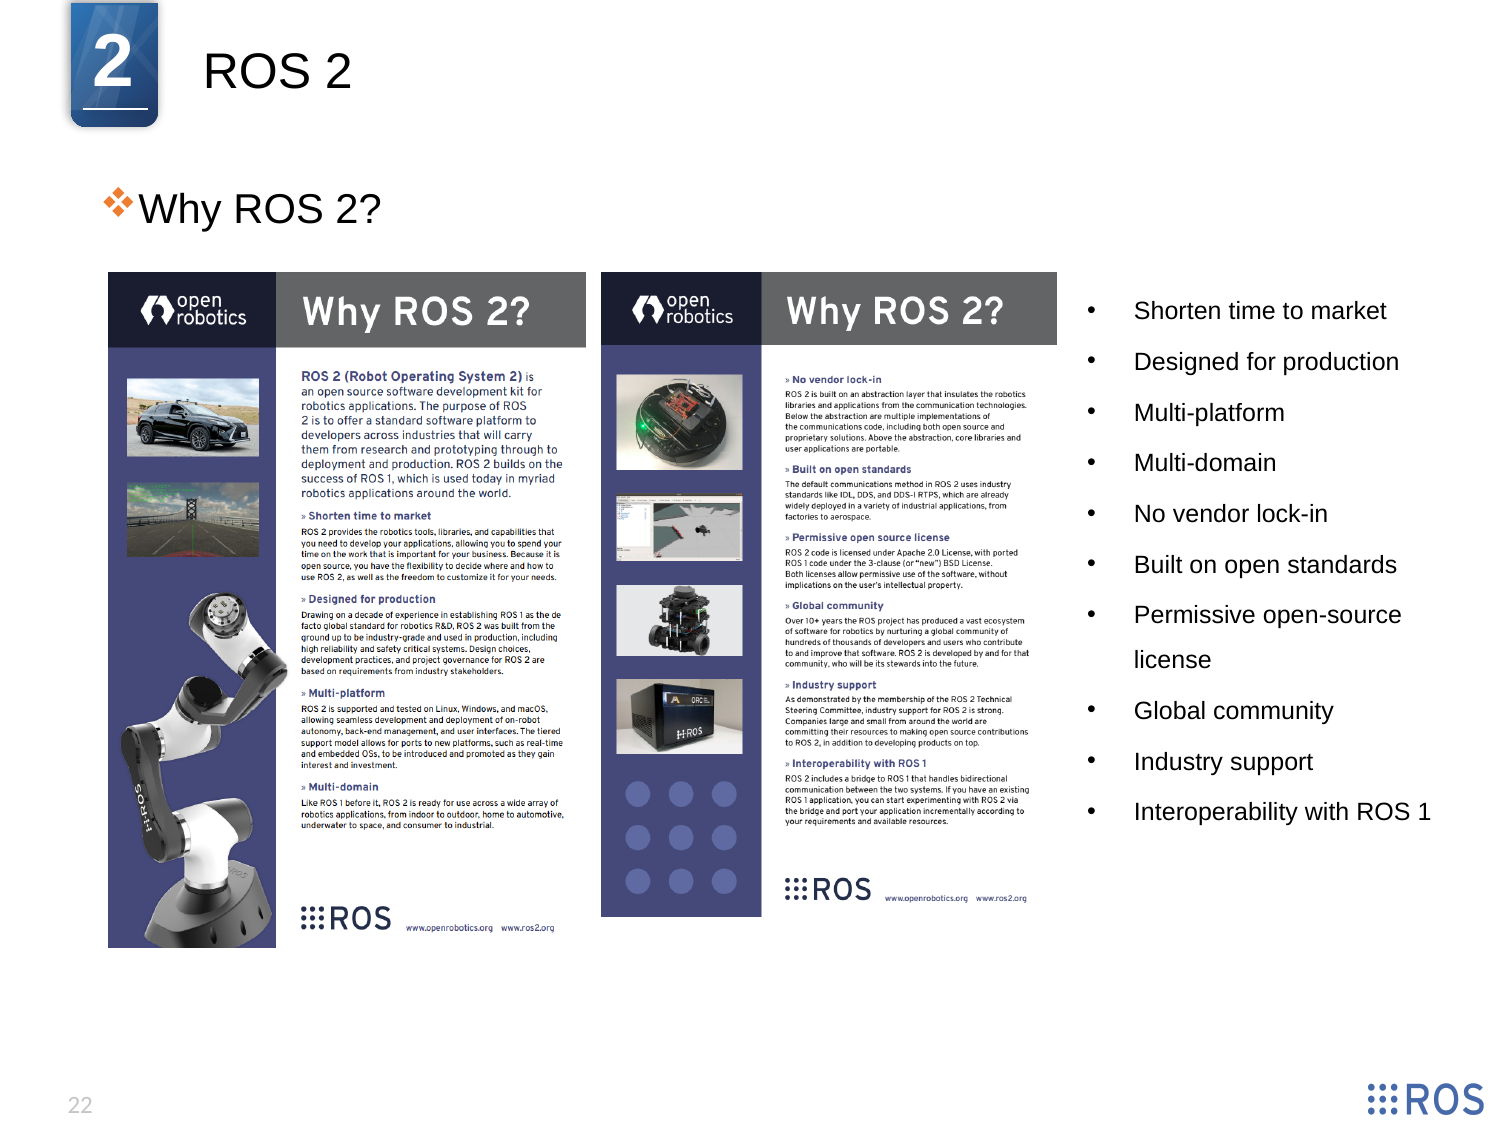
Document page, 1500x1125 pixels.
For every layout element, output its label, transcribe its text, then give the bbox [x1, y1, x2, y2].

text_box ROS 2 [188, 30, 1245, 116]
text_box Shorten time to market Designed for production Multi-platform Multi-domain No vendor lock-in Built on open standards Permissive open-source license Global community Industry support Interoperability with ROS 1 [1072, 272, 1477, 833]
text_box Why ROS 2? [85, 149, 1442, 240]
slide_number 22 [34, 1087, 108, 1119]
text_box 2 [73, 4, 154, 109]
picture [601, 272, 1057, 917]
picture [107, 272, 586, 948]
